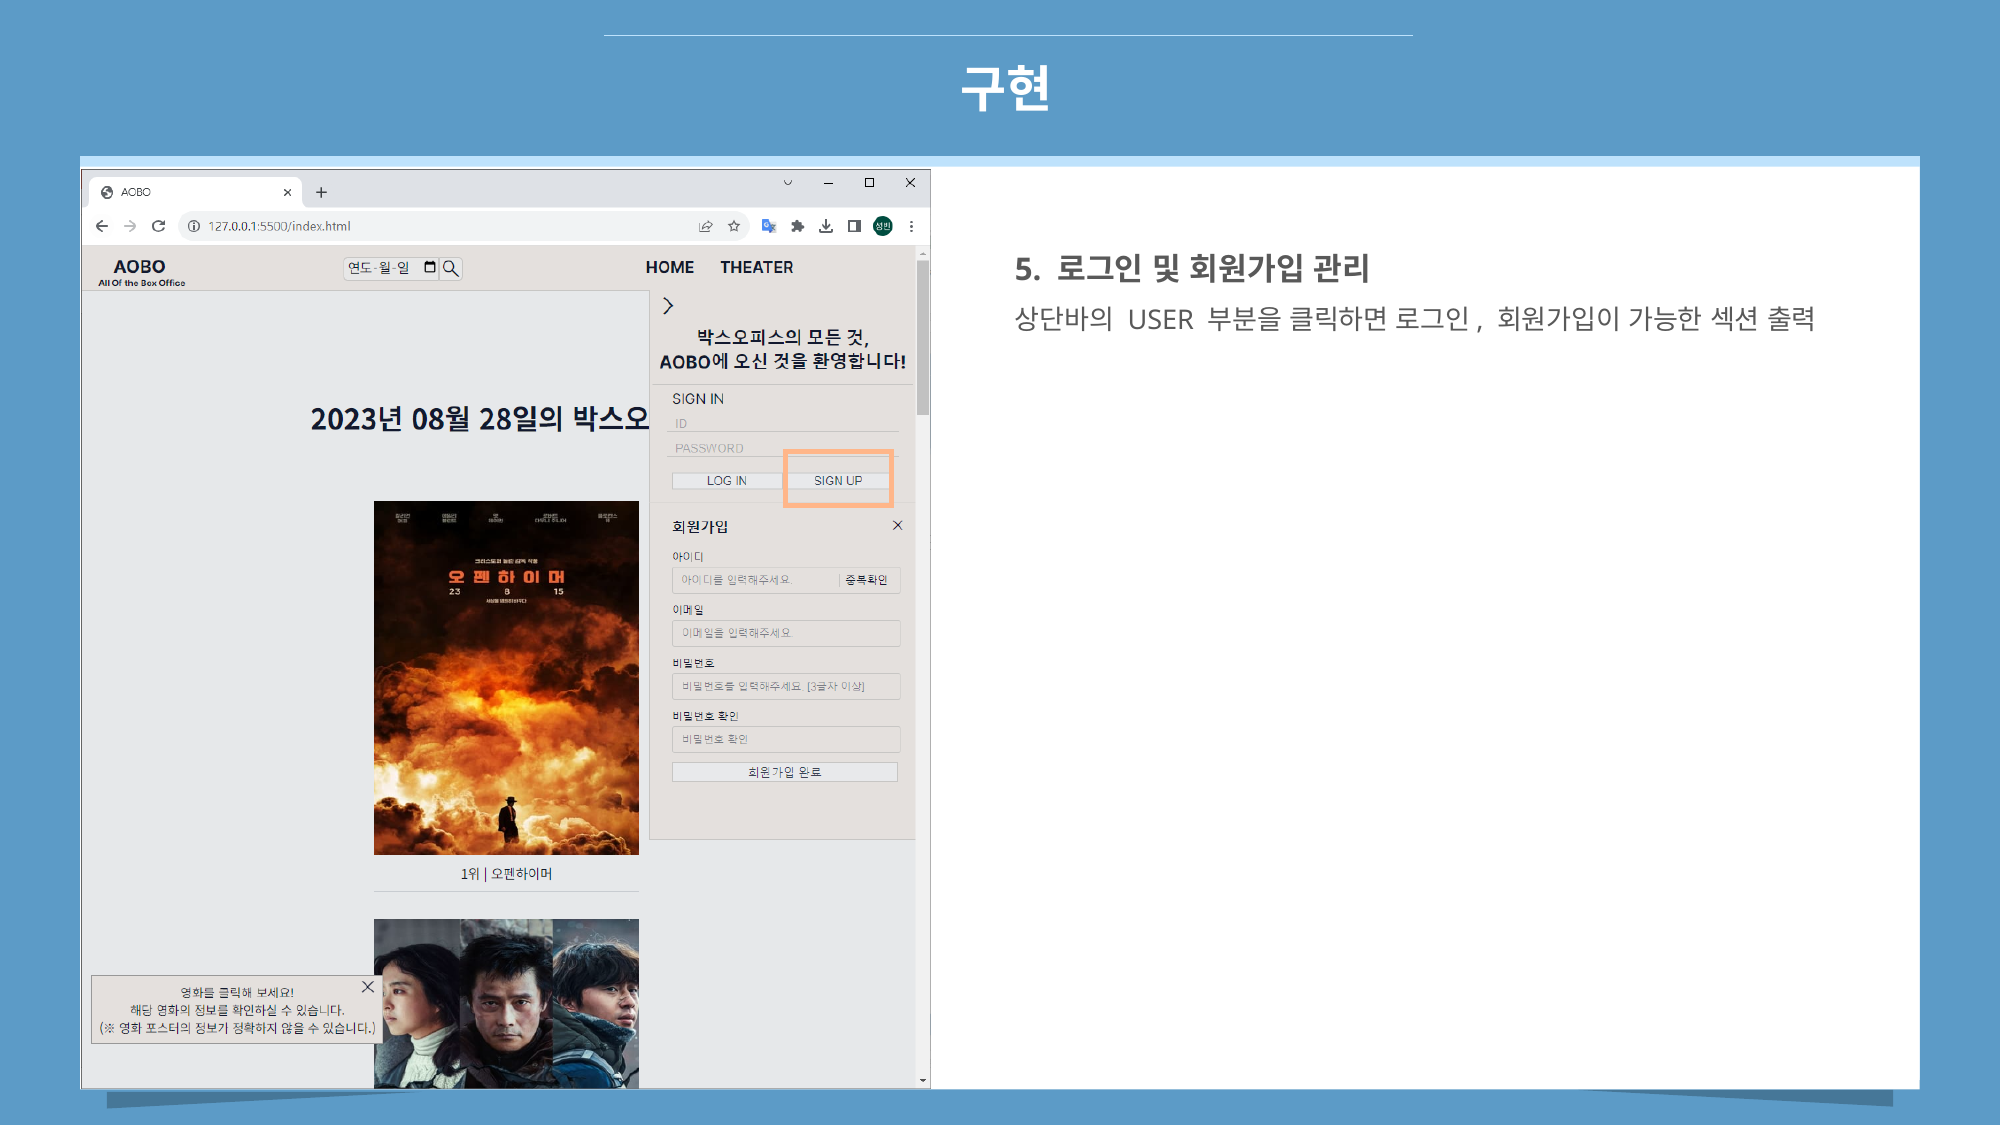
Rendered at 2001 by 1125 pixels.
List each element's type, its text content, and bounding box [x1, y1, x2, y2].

text_box 구현 [505, 50, 1506, 126]
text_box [80, 166, 1920, 1109]
picture [81, 169, 931, 1090]
